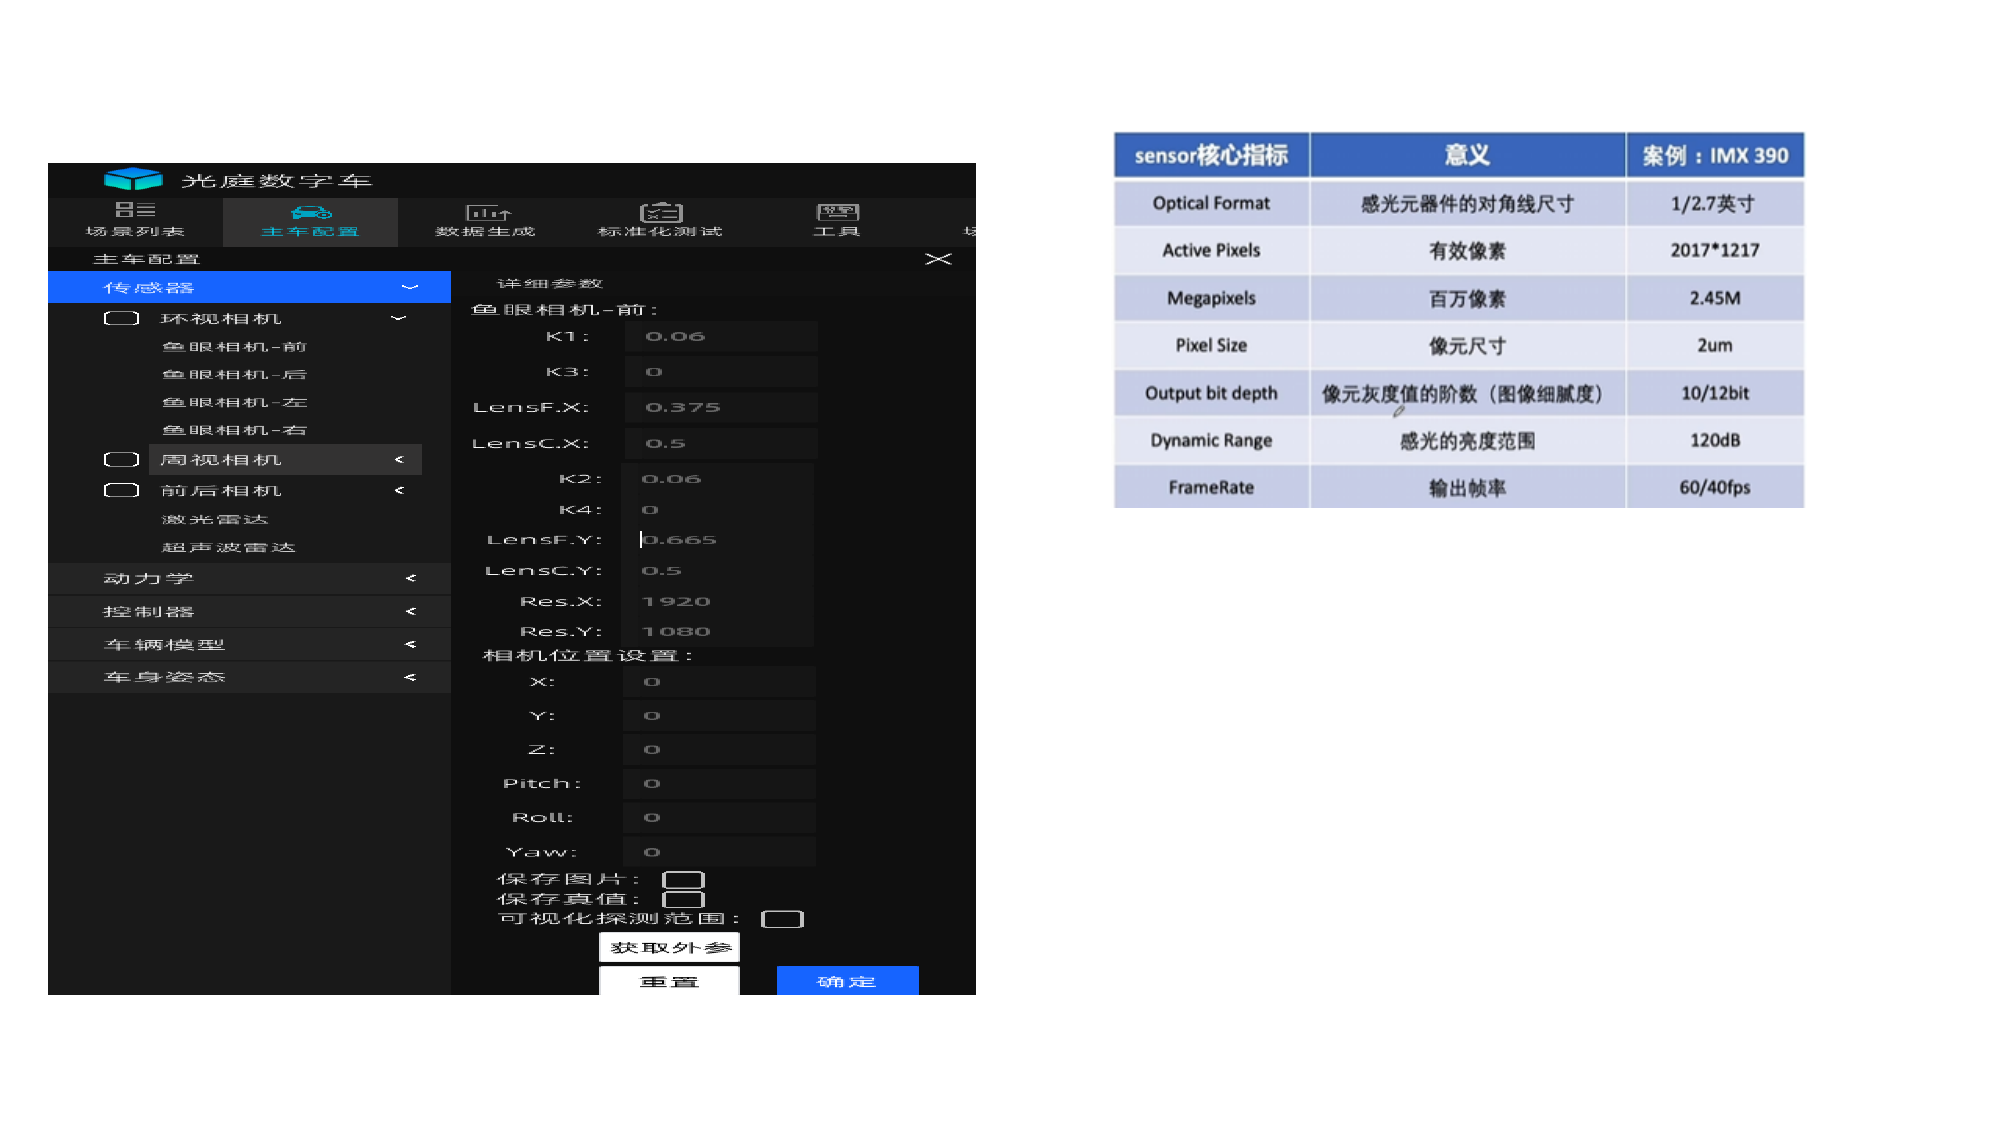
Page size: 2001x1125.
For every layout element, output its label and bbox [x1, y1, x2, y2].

picture [47, 163, 976, 995]
picture [1111, 130, 1808, 509]
